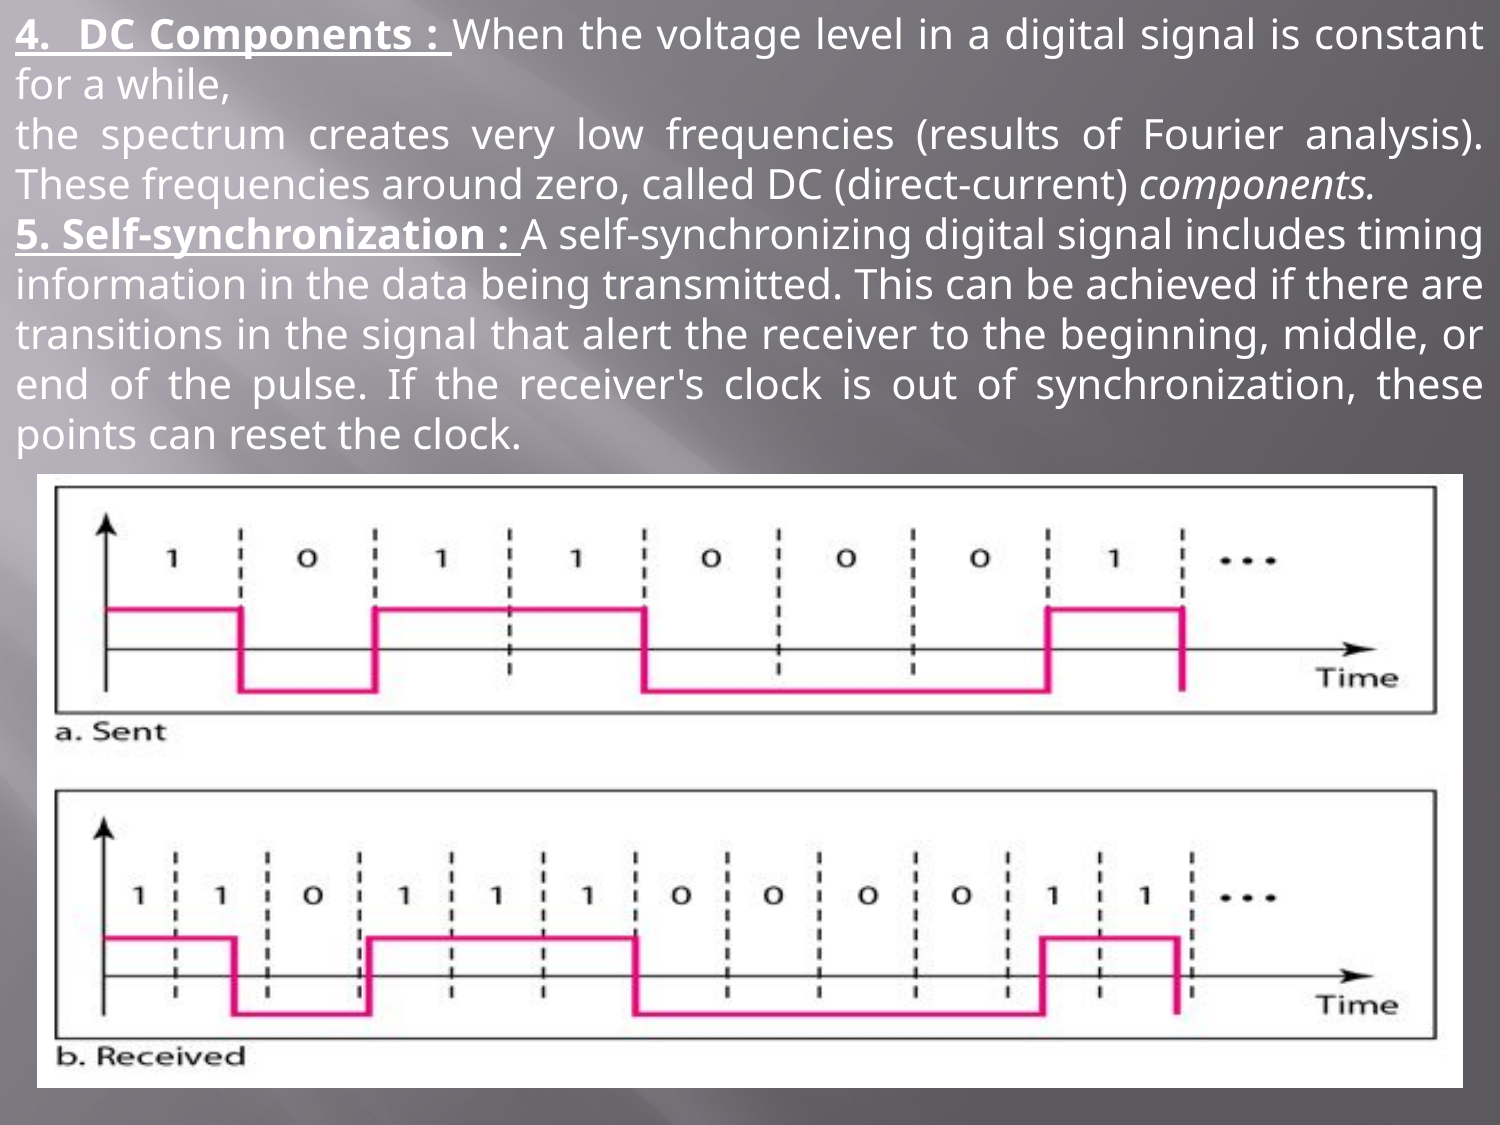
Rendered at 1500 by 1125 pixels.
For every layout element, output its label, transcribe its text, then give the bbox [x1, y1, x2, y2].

text_box 4. DC Components : When the voltage level in a digital signal is constant for a while, the spectrum creates very low frequencies (results of Fourier analysis). These frequencies around zero, called DC (direct-current) components. 5. Self-synchronization : A self-synchronizing digital signal includes timing information in the data being transmitted. This can be achieved if there are transitions in the signal that alert the receiver to the beginning, middle, or end of the pulse. If the receiver's clock is out of synchronization, these points can reset the clock. [0, 0, 1500, 466]
picture [0, 466, 1500, 1125]
